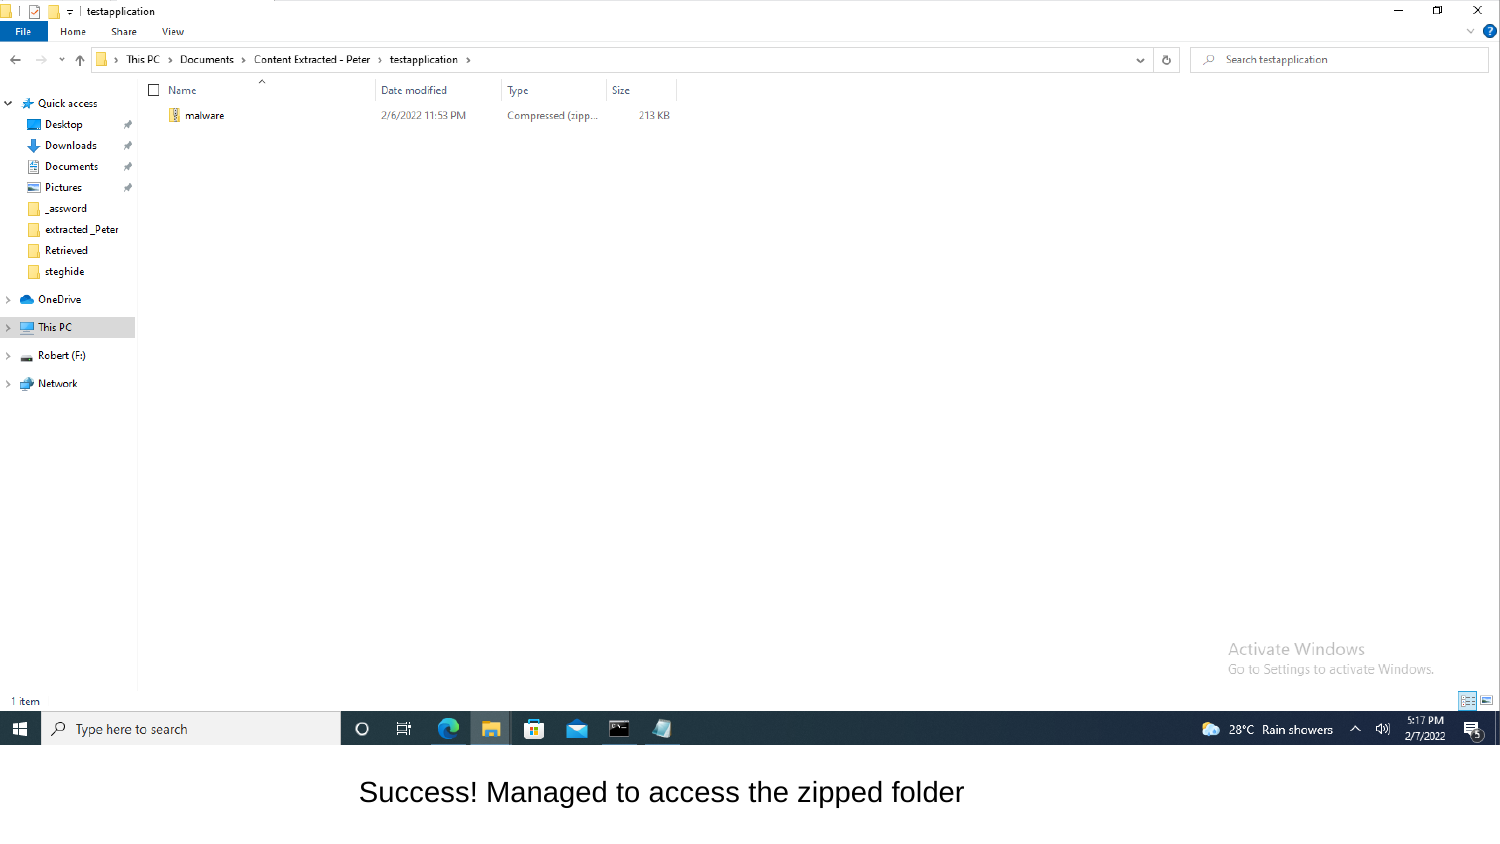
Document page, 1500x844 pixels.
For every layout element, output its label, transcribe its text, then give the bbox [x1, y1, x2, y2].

text_box Success! Managed to access the zipped folder [343, 758, 1126, 824]
picture [0, 0, 1500, 745]
